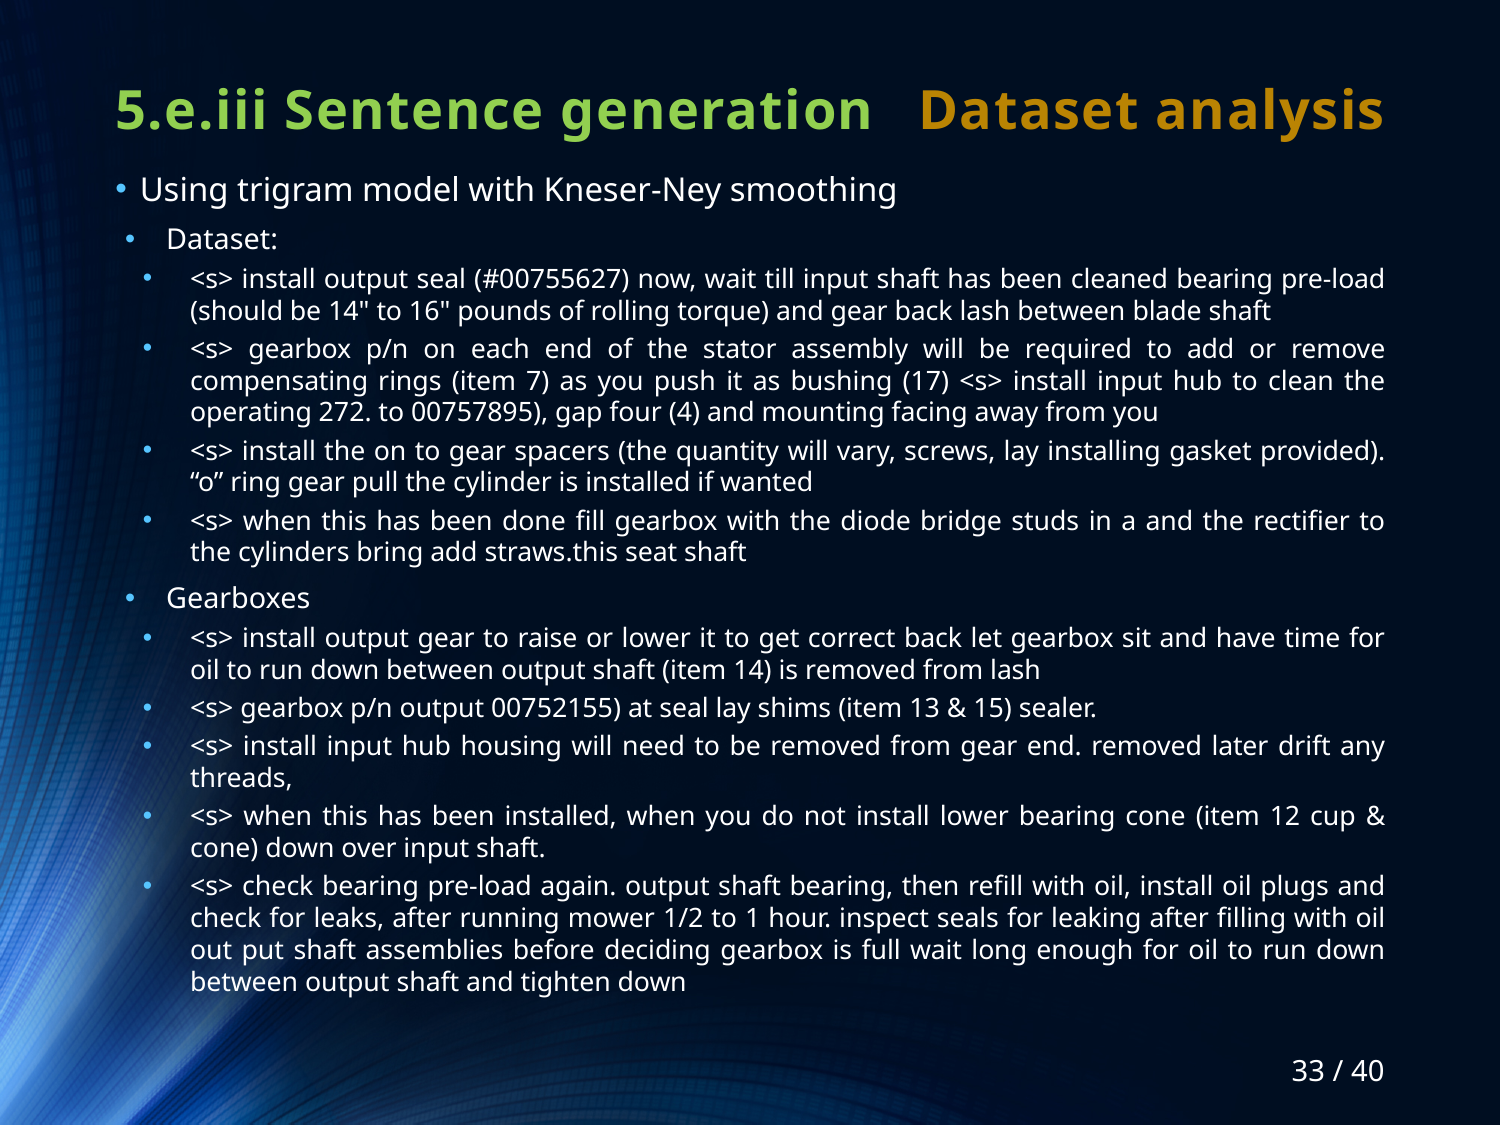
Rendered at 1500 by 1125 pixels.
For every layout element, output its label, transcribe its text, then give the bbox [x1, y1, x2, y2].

picture [0, 0, 1500, 1125]
title 5.e.iii Sentence generation [100, 62, 797, 149]
list Using trigram model with Kneser-Ney smoothing Dataset: <s> install output seal (#00755627) now, wait till input shaft has been cleaned bearing pre-load (should be 14" to 16" pounds of rolling torque) and gear back lash between blade shaft <s> gearbox p/n on each end of the stator assembly will be required to add or remove compensating rings (item 7) as you push it as bushing (17) <s> install input hub to clean the operating 272. to 00757895), gap four (4) and mounting facing away from you <s> install the on to gear spacers (the quantity will vary, screws, lay installing gasket provided). “o” ring gear pull the cylinder is installed if wanted <s> when this has been done fill gearbox with the diode bridge studs in a and the rectifier to the cylinders bring add straws.this seat shaft Gearboxes <s> install output gear to raise or lower it to get correct back let gearbox sit and have time for oil to run down between output shaft (item 14) is removed from lash <s> gearbox p/n output 00752155) at seal lay shims (item 13 & 15) sealer. <s> install input hub housing will need to be removed from gear end. removed later drift any threads, <s> when this has been installed, when you do not install lower bearing cone (item 12 cup & cone) down over input shaft. <s> check bearing pre-load again. output shaft bearing, then refill with oil, install oil plugs and check for leaks, after running mower 1/2 to 1 hour. inspect seals for leaking after filling with oil out put shaft assemblies before deciding gearbox is full wait long enough for oil to run down between output shaft and tighten down [100, 160, 1400, 1012]
slide_number 33 / 40 [1247, 1050, 1400, 1096]
text_box Dataset analysis [797, 62, 1401, 149]
